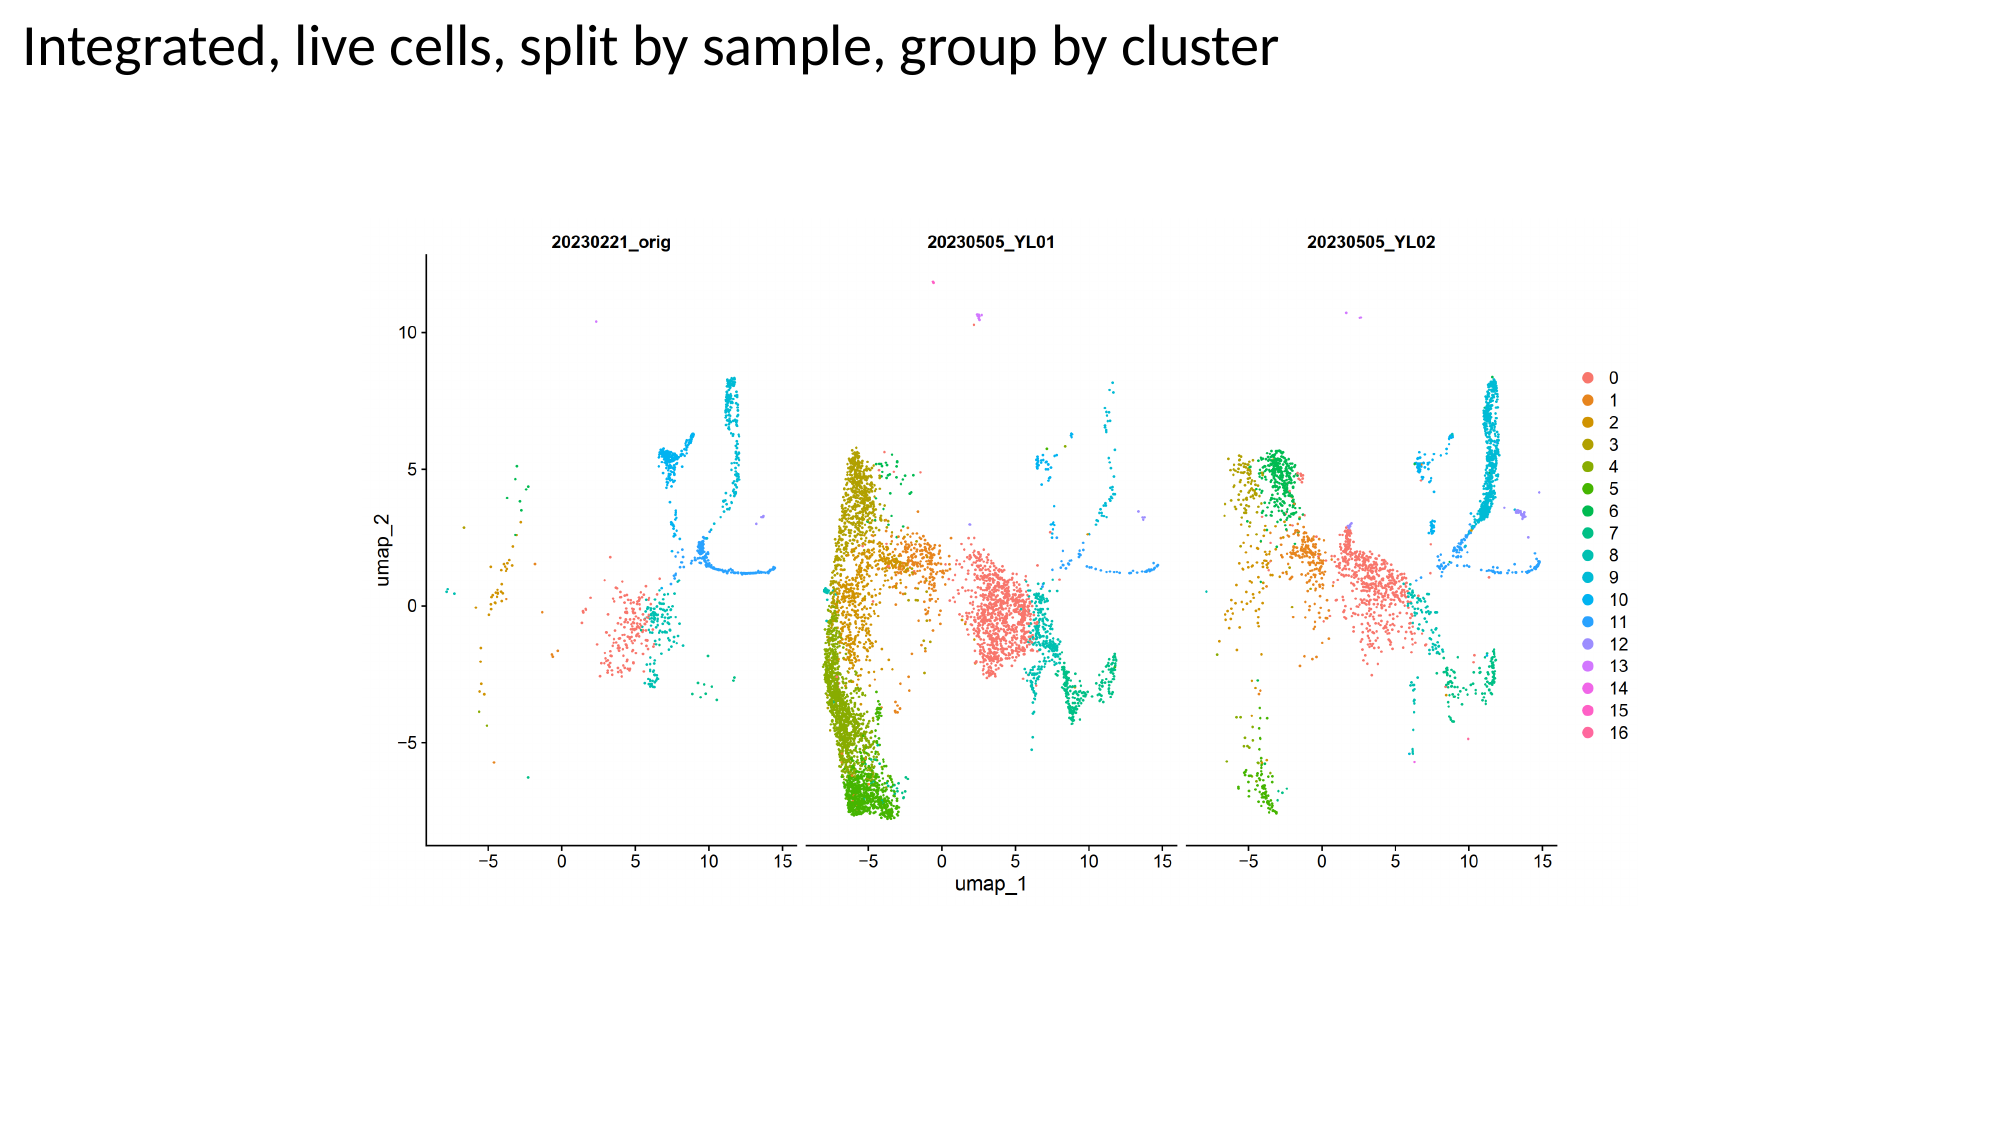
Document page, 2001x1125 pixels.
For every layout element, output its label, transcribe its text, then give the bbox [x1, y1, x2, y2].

picture [362, 218, 1638, 906]
text_box Integrated, live cells, split by sample, group by cluster [7, 0, 1296, 85]
